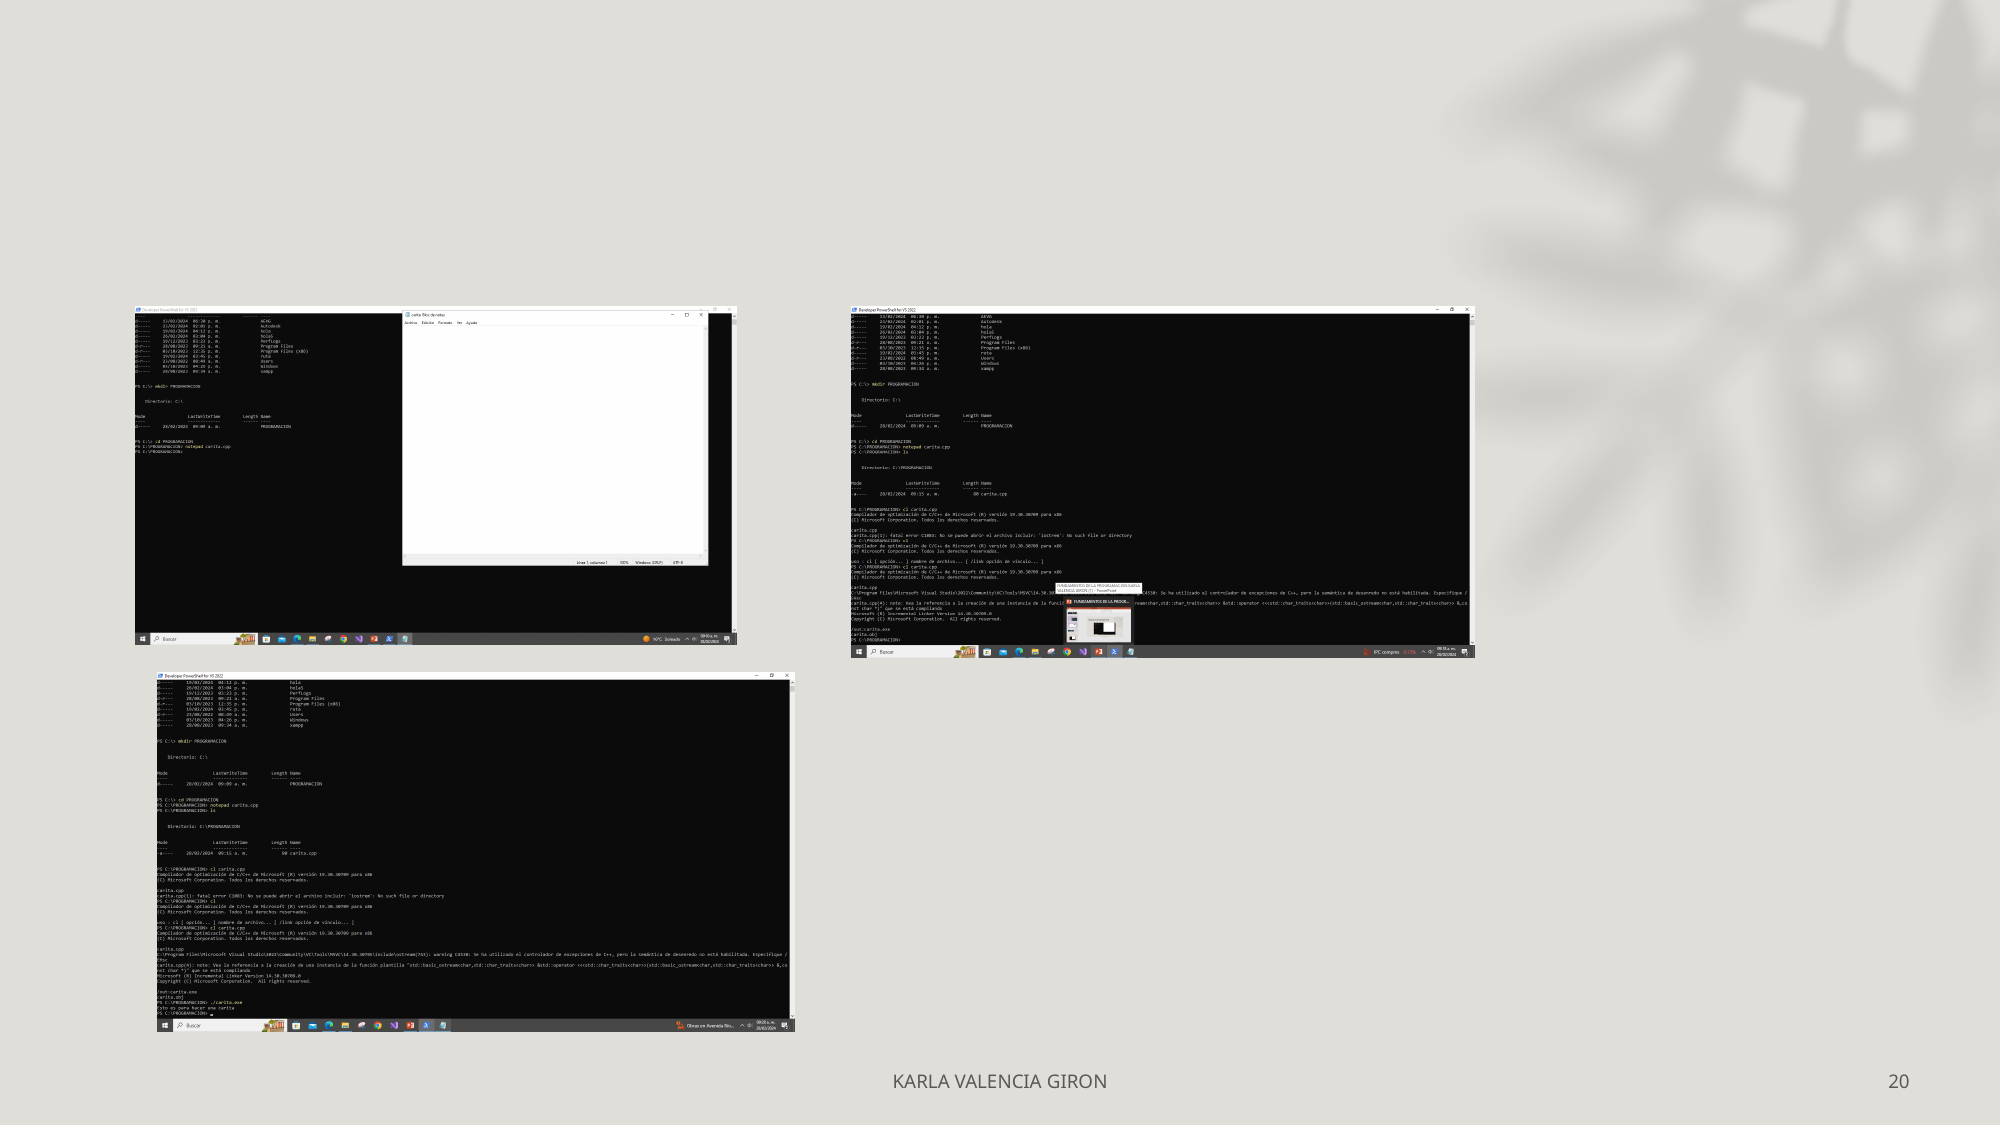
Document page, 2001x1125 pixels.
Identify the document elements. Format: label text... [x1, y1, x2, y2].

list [135, 306, 737, 645]
picture [851, 306, 1475, 658]
slide_number 20 [1474, 1052, 1925, 1113]
picture [157, 672, 795, 1032]
footer KARLA VALENCIA GIRON [662, 1052, 1338, 1113]
